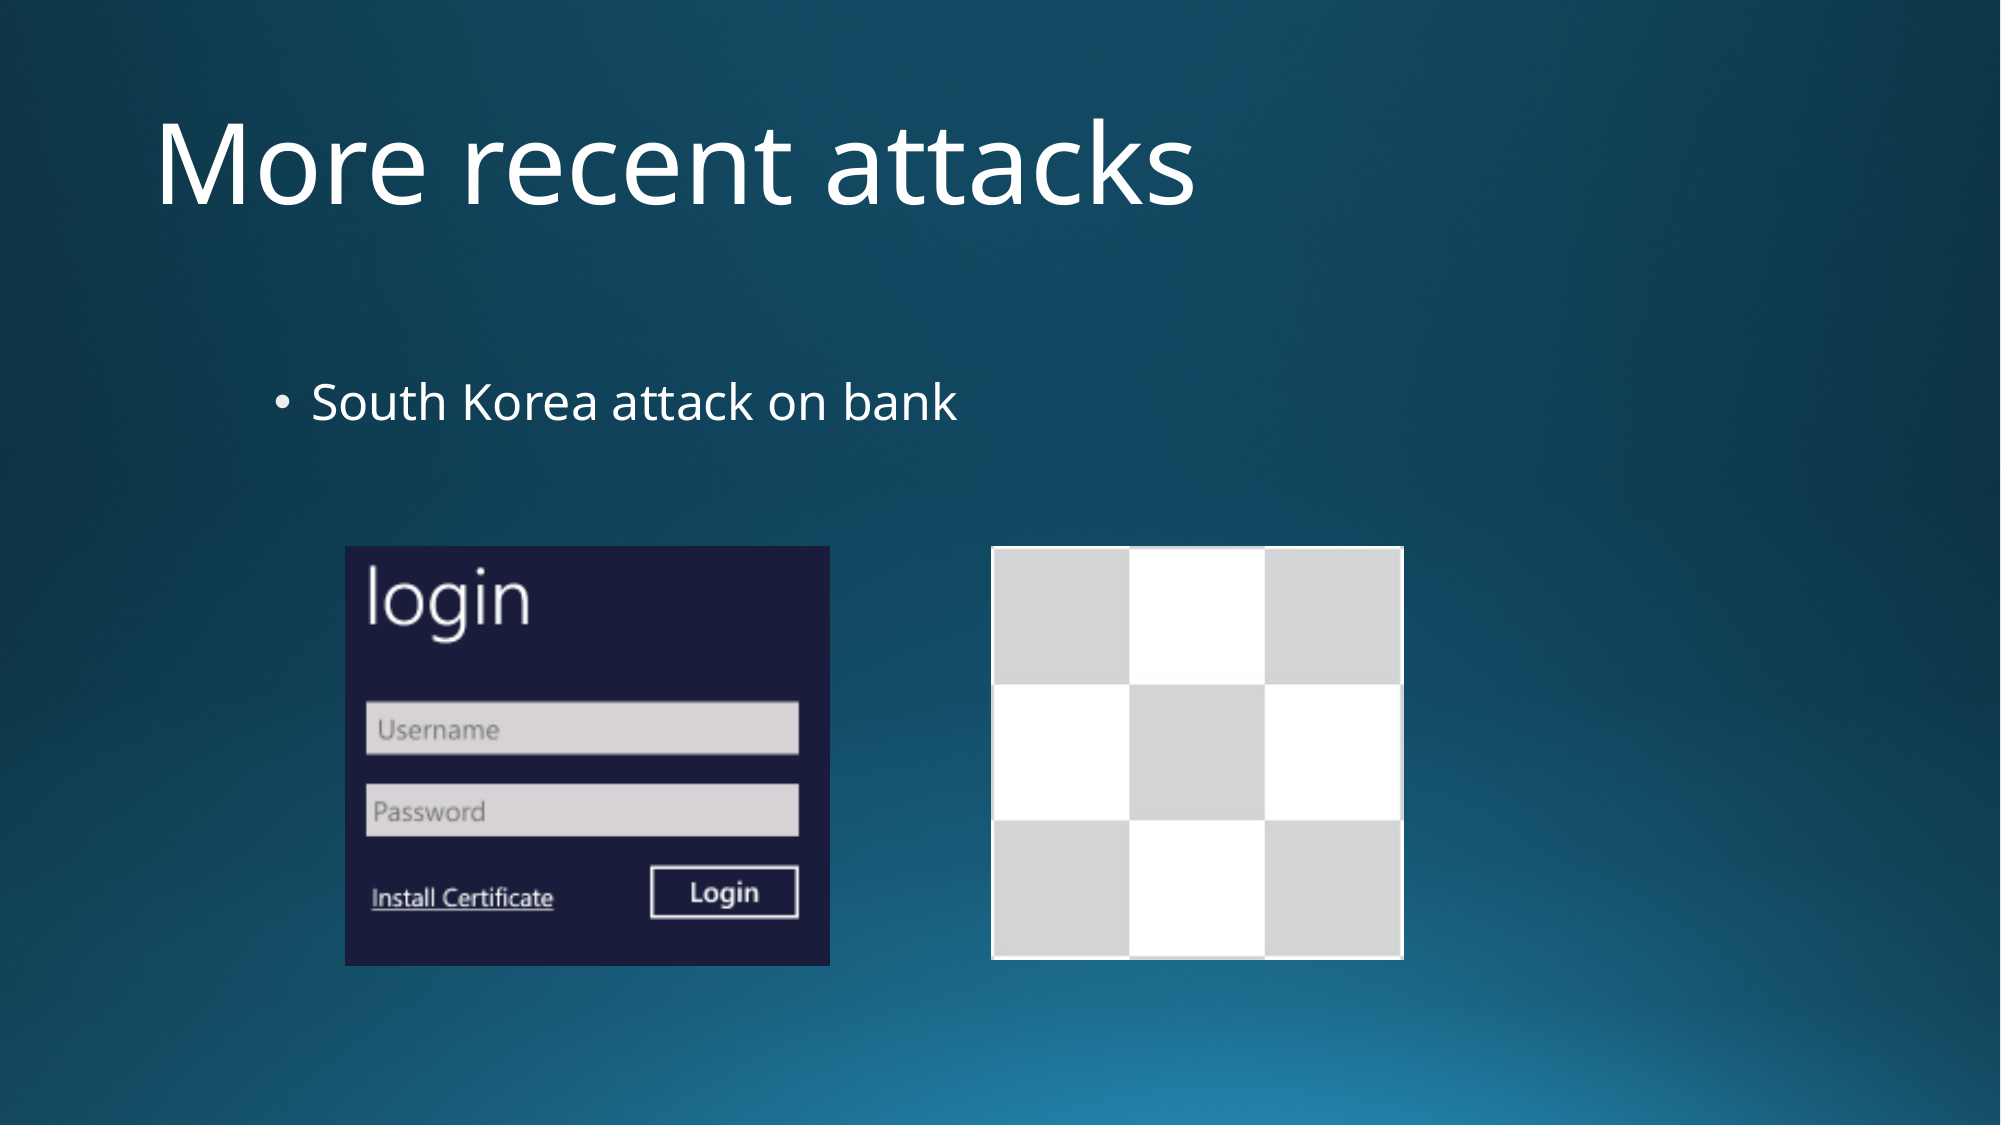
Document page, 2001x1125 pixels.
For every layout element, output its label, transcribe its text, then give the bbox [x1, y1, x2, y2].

picture [0, 0, 2001, 1125]
title More recent attacks [137, 59, 1863, 278]
list South Korea attack on bank [183, 299, 1863, 1014]
